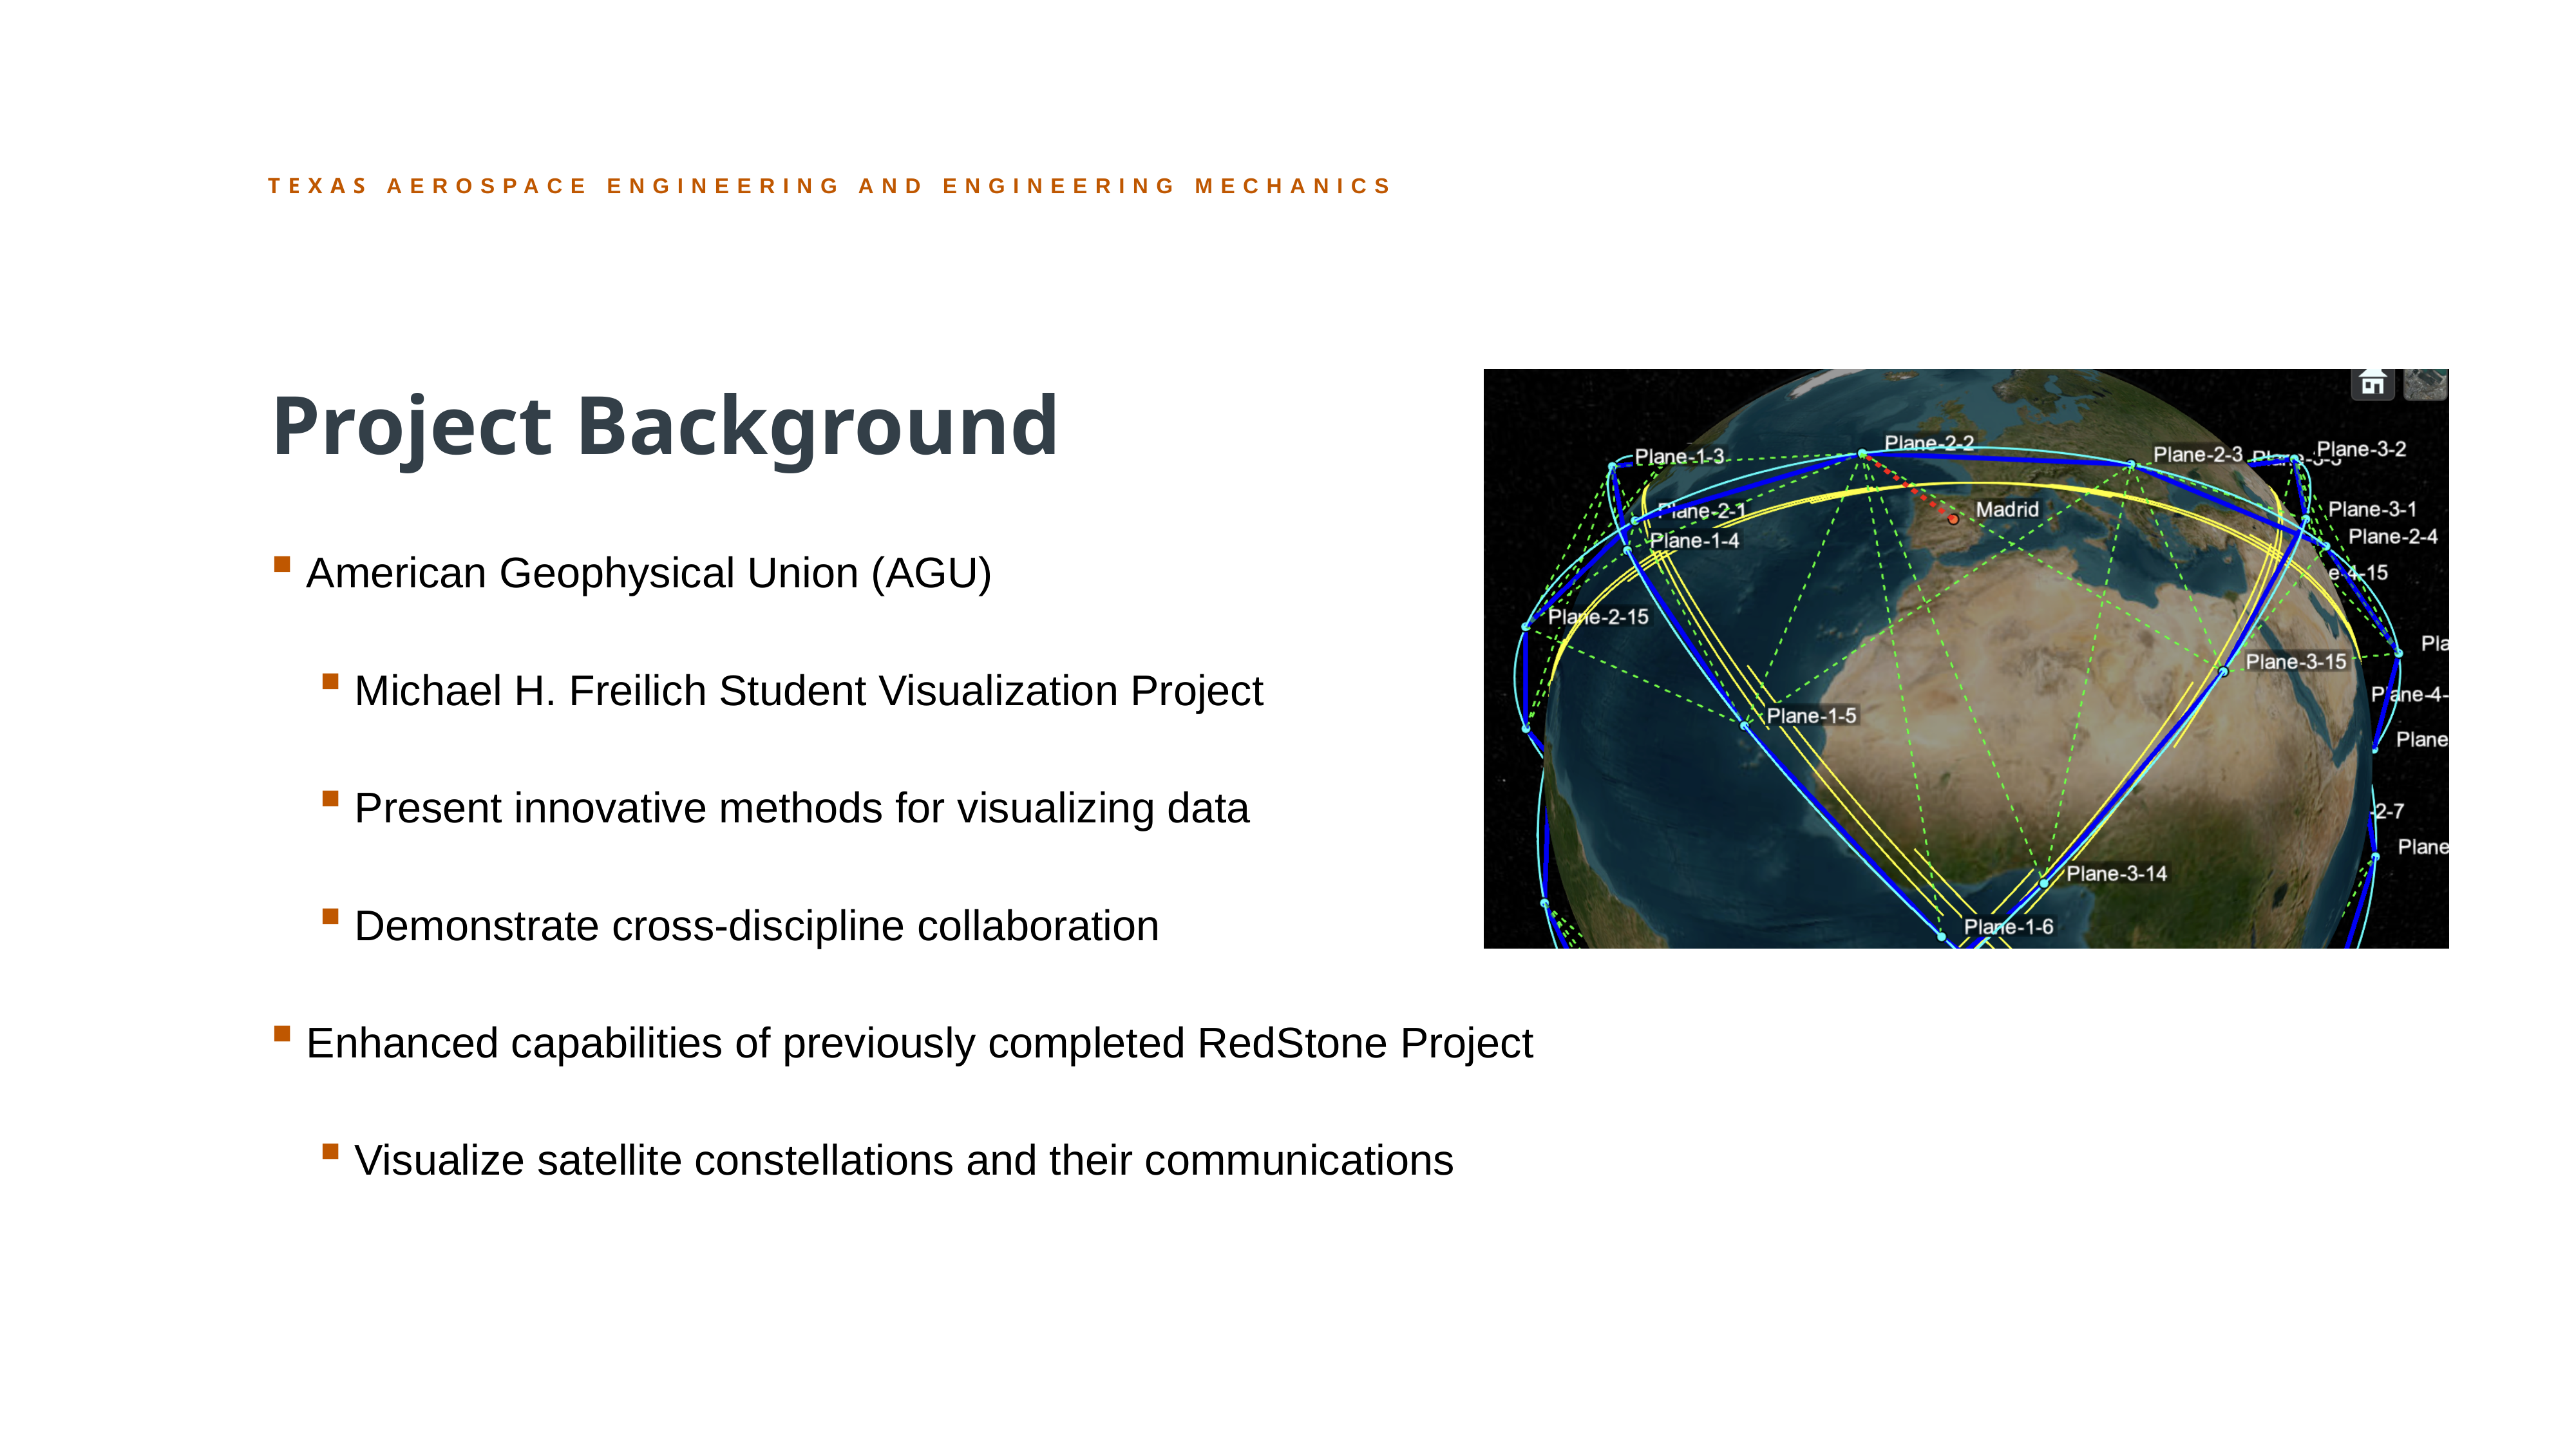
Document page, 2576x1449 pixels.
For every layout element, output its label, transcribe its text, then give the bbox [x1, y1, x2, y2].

text_box Project Background [260, 369, 1484, 476]
text_box American Geophysical Union (AGU) Michael H. Freilich Student Visualization Project Present innovative methods for visualizing data Demonstrate cross-discipline collaboration Enhanced capabilities of previously completed RedStone Project Visualize satellite constellations and their communications [260, 514, 1750, 1189]
picture [1484, 369, 2449, 949]
